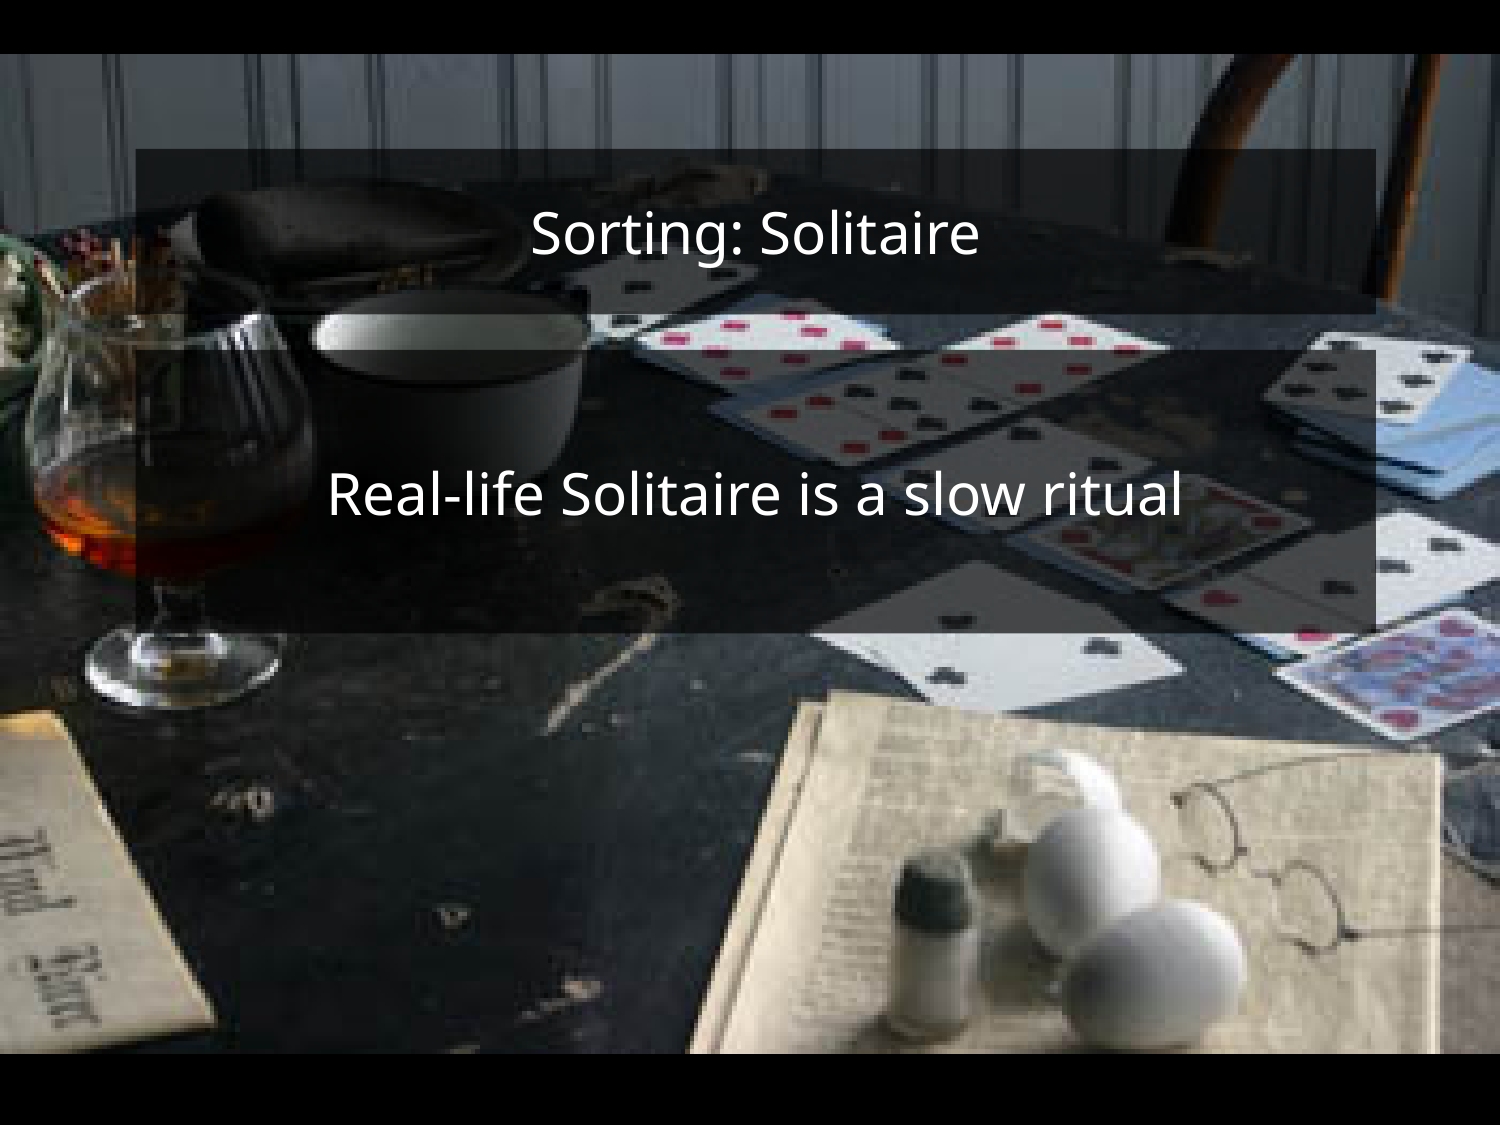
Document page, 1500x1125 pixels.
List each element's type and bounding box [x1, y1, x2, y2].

picture [0, 54, 1500, 1054]
